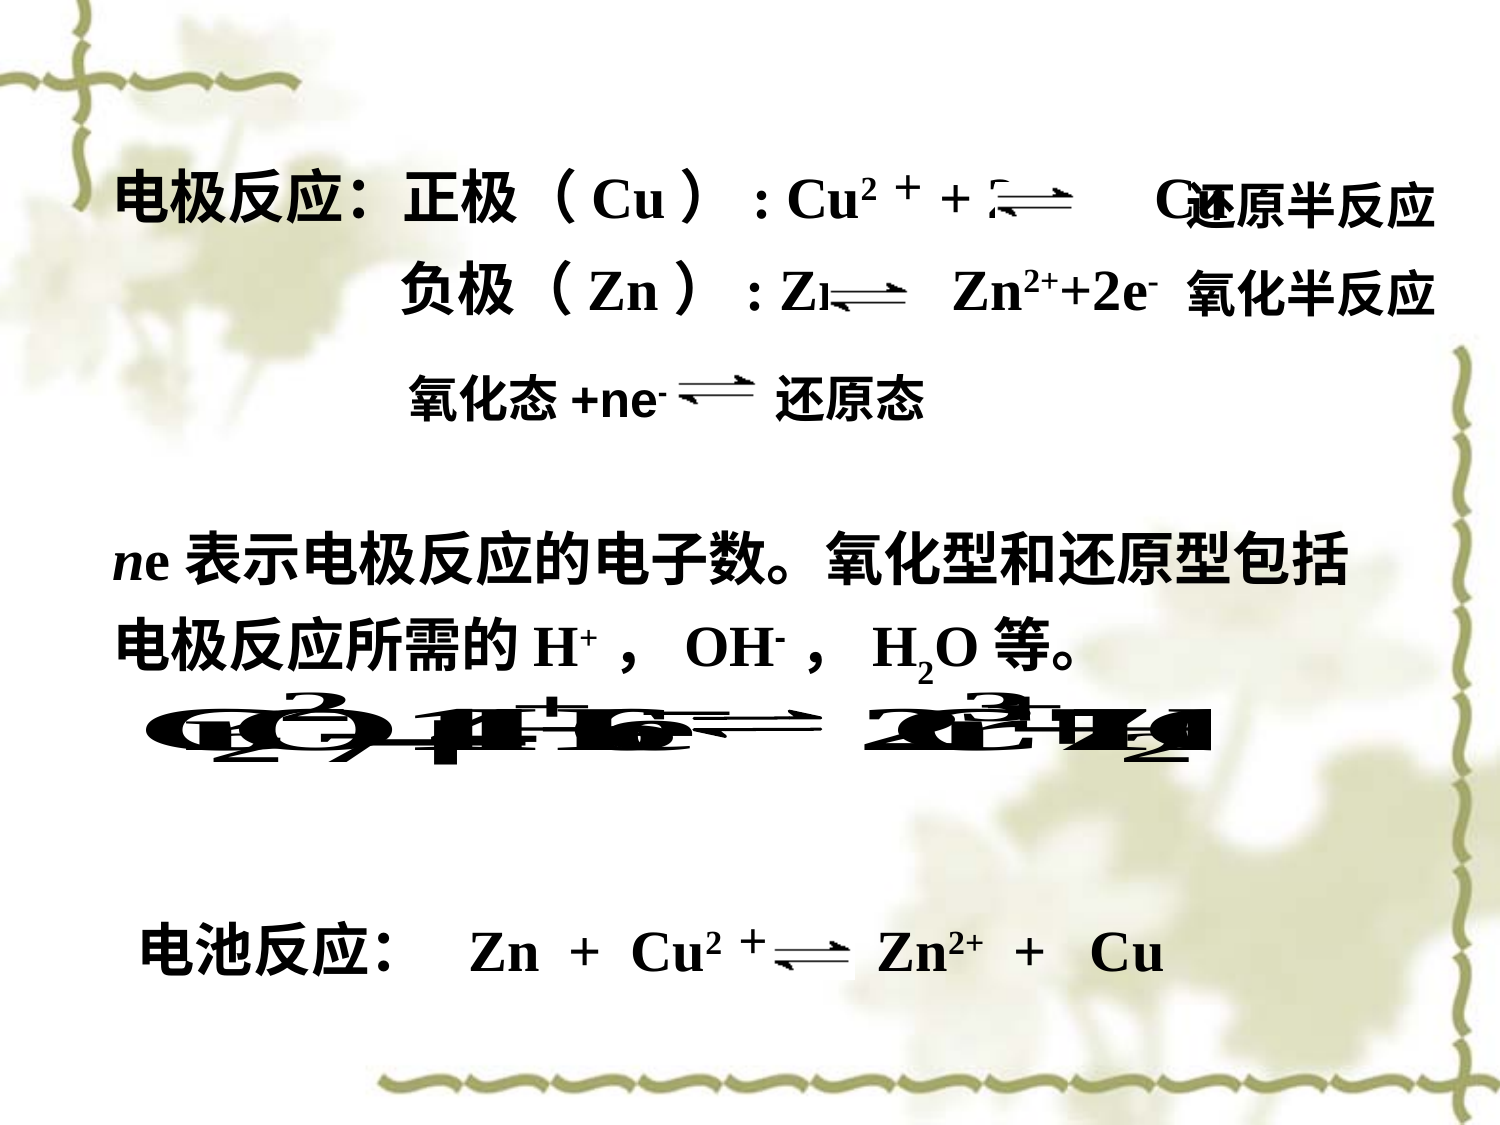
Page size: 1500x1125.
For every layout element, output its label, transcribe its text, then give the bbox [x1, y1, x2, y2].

text_box ne表示电极反应的电子数。氧化型和还原型包括电极反应所需的H+，OH-，H2O等。 [97, 500, 1398, 699]
picture [0, 0, 1500, 1125]
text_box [54, 914, 1172, 993]
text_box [135, 690, 1211, 780]
picture [994, 182, 1078, 227]
text_box 还原半反应 [1171, 155, 1500, 242]
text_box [397, 347, 937, 436]
picture [828, 277, 912, 321]
text_box 电极反应：正极（Cu）: Cu2＋+ 2e- Cu 负极（Zn）: Zn Zn2++2e- [21, 160, 1385, 331]
text_box 氧化半反应 [1171, 242, 1500, 330]
